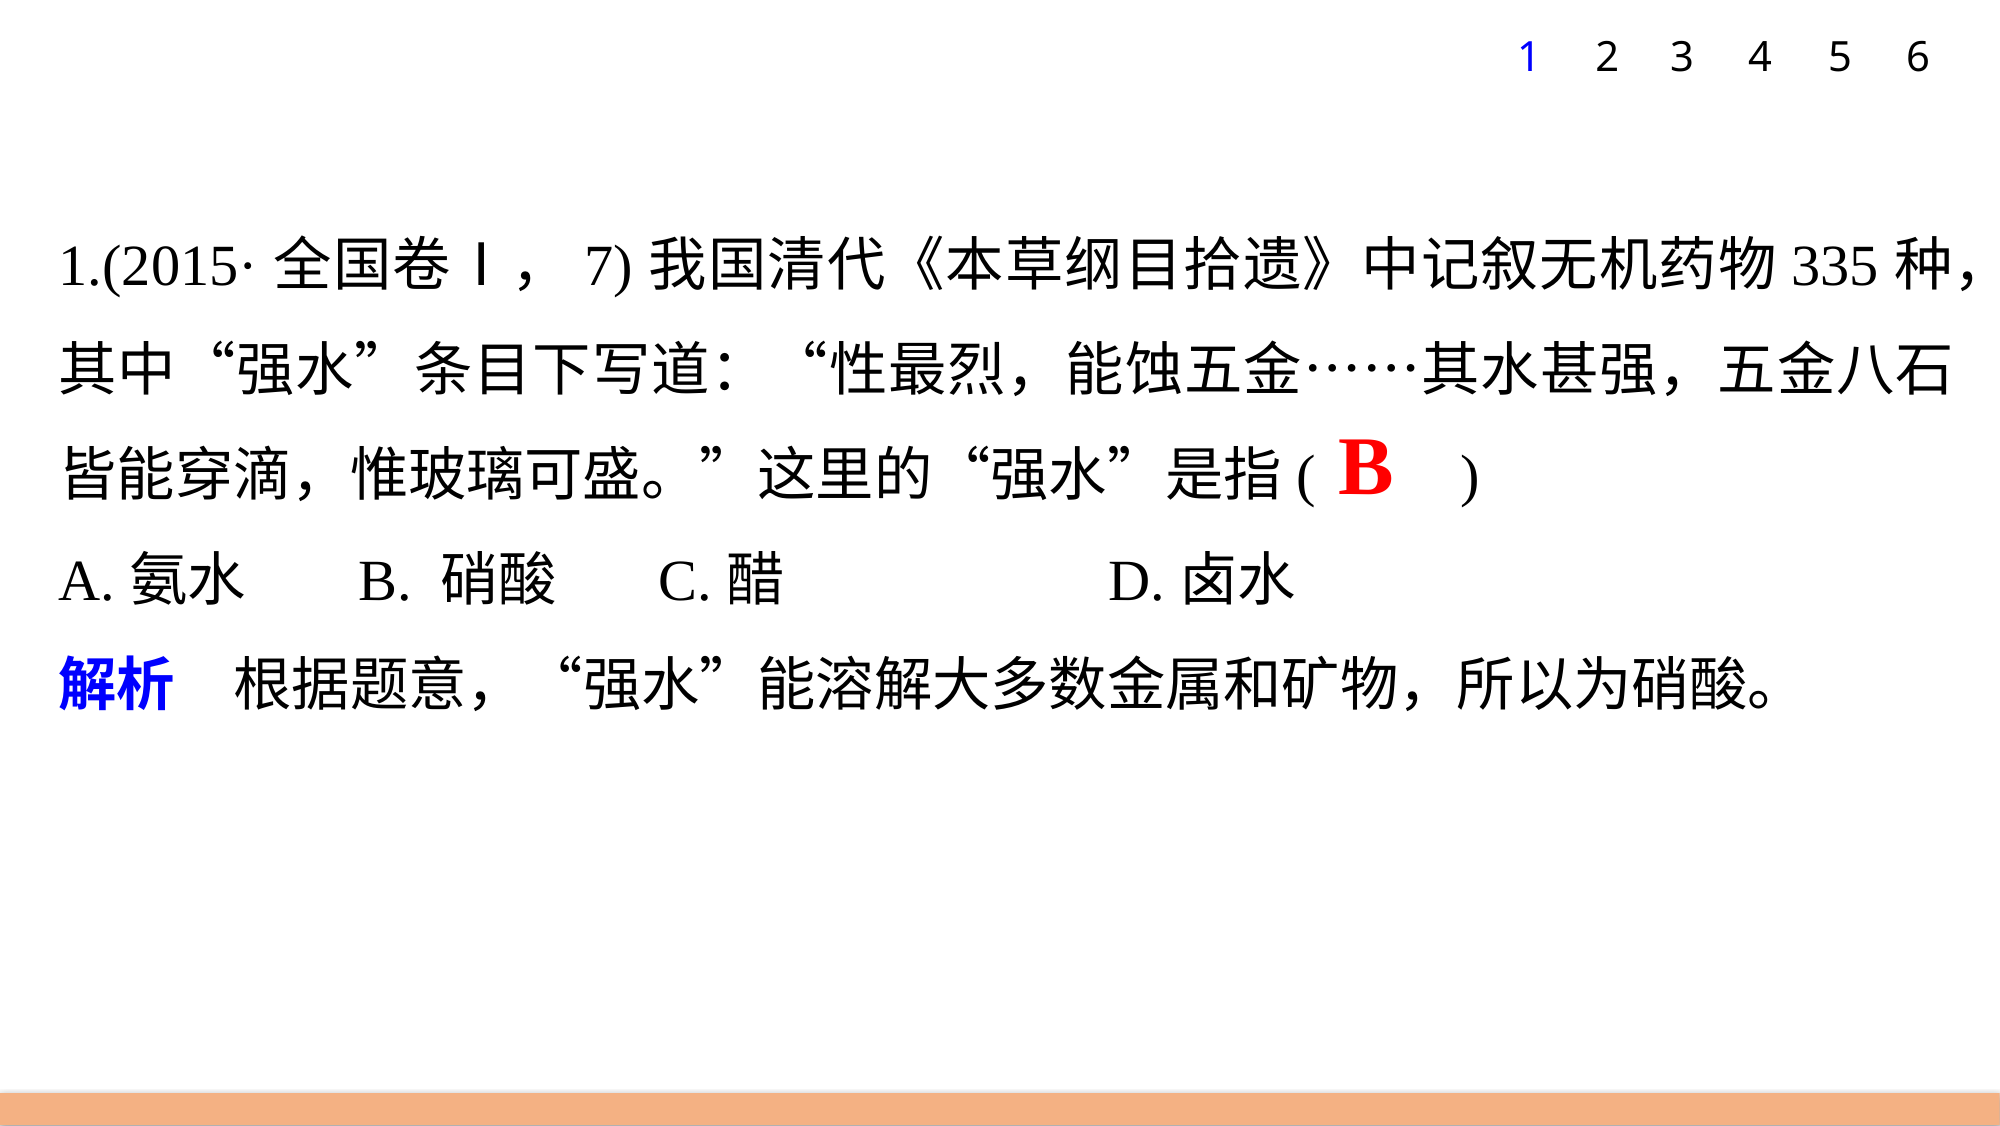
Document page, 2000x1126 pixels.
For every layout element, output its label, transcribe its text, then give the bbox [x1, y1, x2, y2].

text_box 4 [1727, 7, 1793, 102]
text_box 1.(2015·全国卷Ⅰ，7)我国清代《本草纲目拾遗》中记叙无机药物335种，其中“强水”条目下写道：“性最烈，能蚀五金……其水甚强，五金八石皆能穿滴，惟玻璃可盛。”这里的“强水”是指( ) A.氨水 B. 硝酸 C.醋 D.卤水 解析 根据题意，“强水”能溶解大多数金属和矿物，所以为硝酸。 [44, 184, 1969, 725]
text_box 5 [1814, 7, 1873, 102]
text_box 2 [1578, 7, 1640, 102]
text_box B [1323, 403, 1410, 519]
text_box [0, 1092, 2000, 1126]
text_box 3 [1656, 7, 1714, 102]
text_box 6 [1885, 7, 1951, 102]
text_box 1 [1495, 7, 1562, 102]
